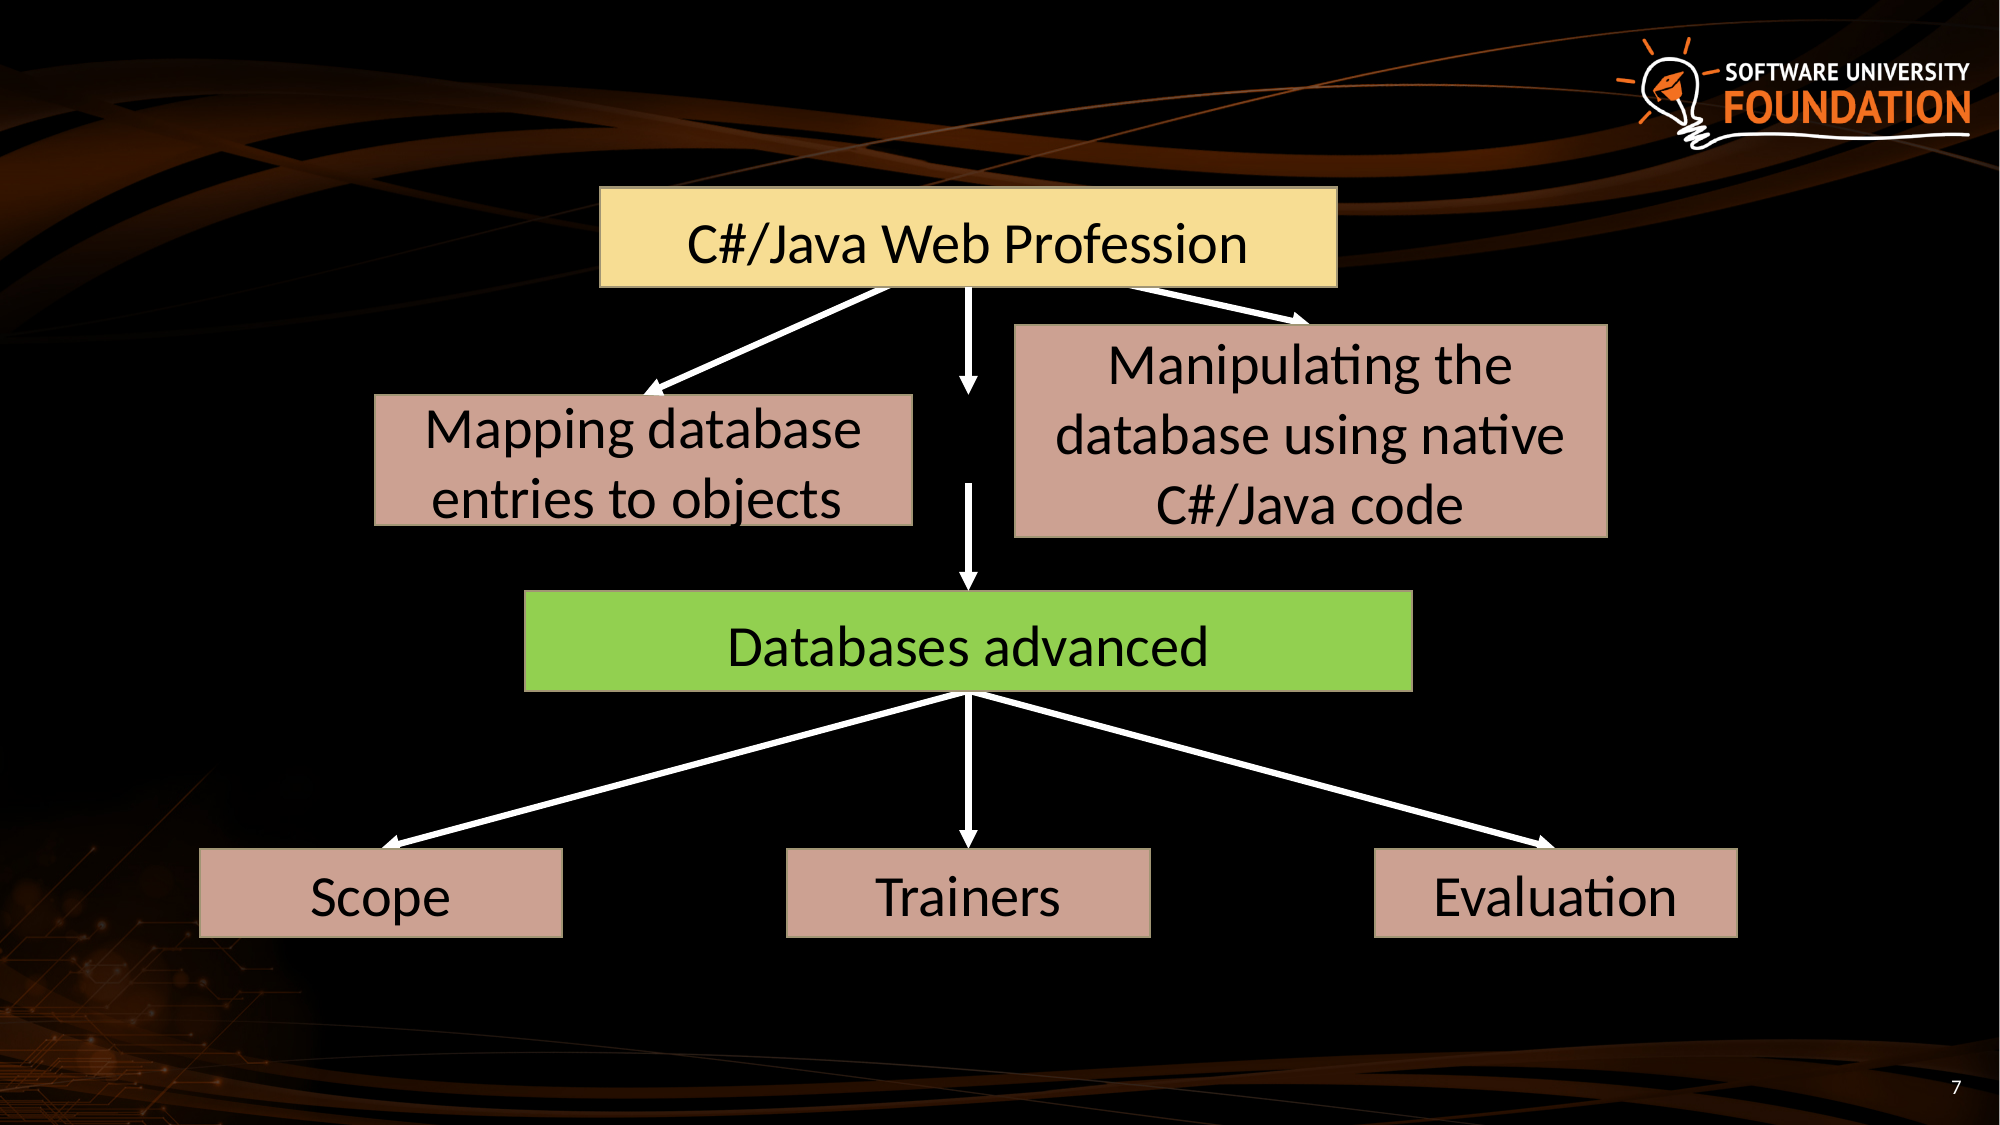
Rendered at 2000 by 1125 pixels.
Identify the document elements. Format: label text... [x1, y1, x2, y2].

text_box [380, 690, 968, 849]
text_box Manipulating the database using native C#/Java code [1014, 324, 1608, 538]
text_box Databases advanced [524, 590, 1413, 690]
text_box Scope [199, 848, 563, 938]
picture [0, 0, 2000, 1125]
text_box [643, 249, 969, 395]
slide_number 7 [1897, 1070, 1968, 1103]
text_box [968, 690, 1556, 849]
text_box C#/Java Web Profession [599, 186, 1338, 288]
text_box Mapping database entries to objects [374, 394, 913, 526]
text_box Evaluation [1374, 848, 1738, 938]
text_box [970, 249, 1311, 325]
text_box Trainers [786, 849, 1151, 938]
